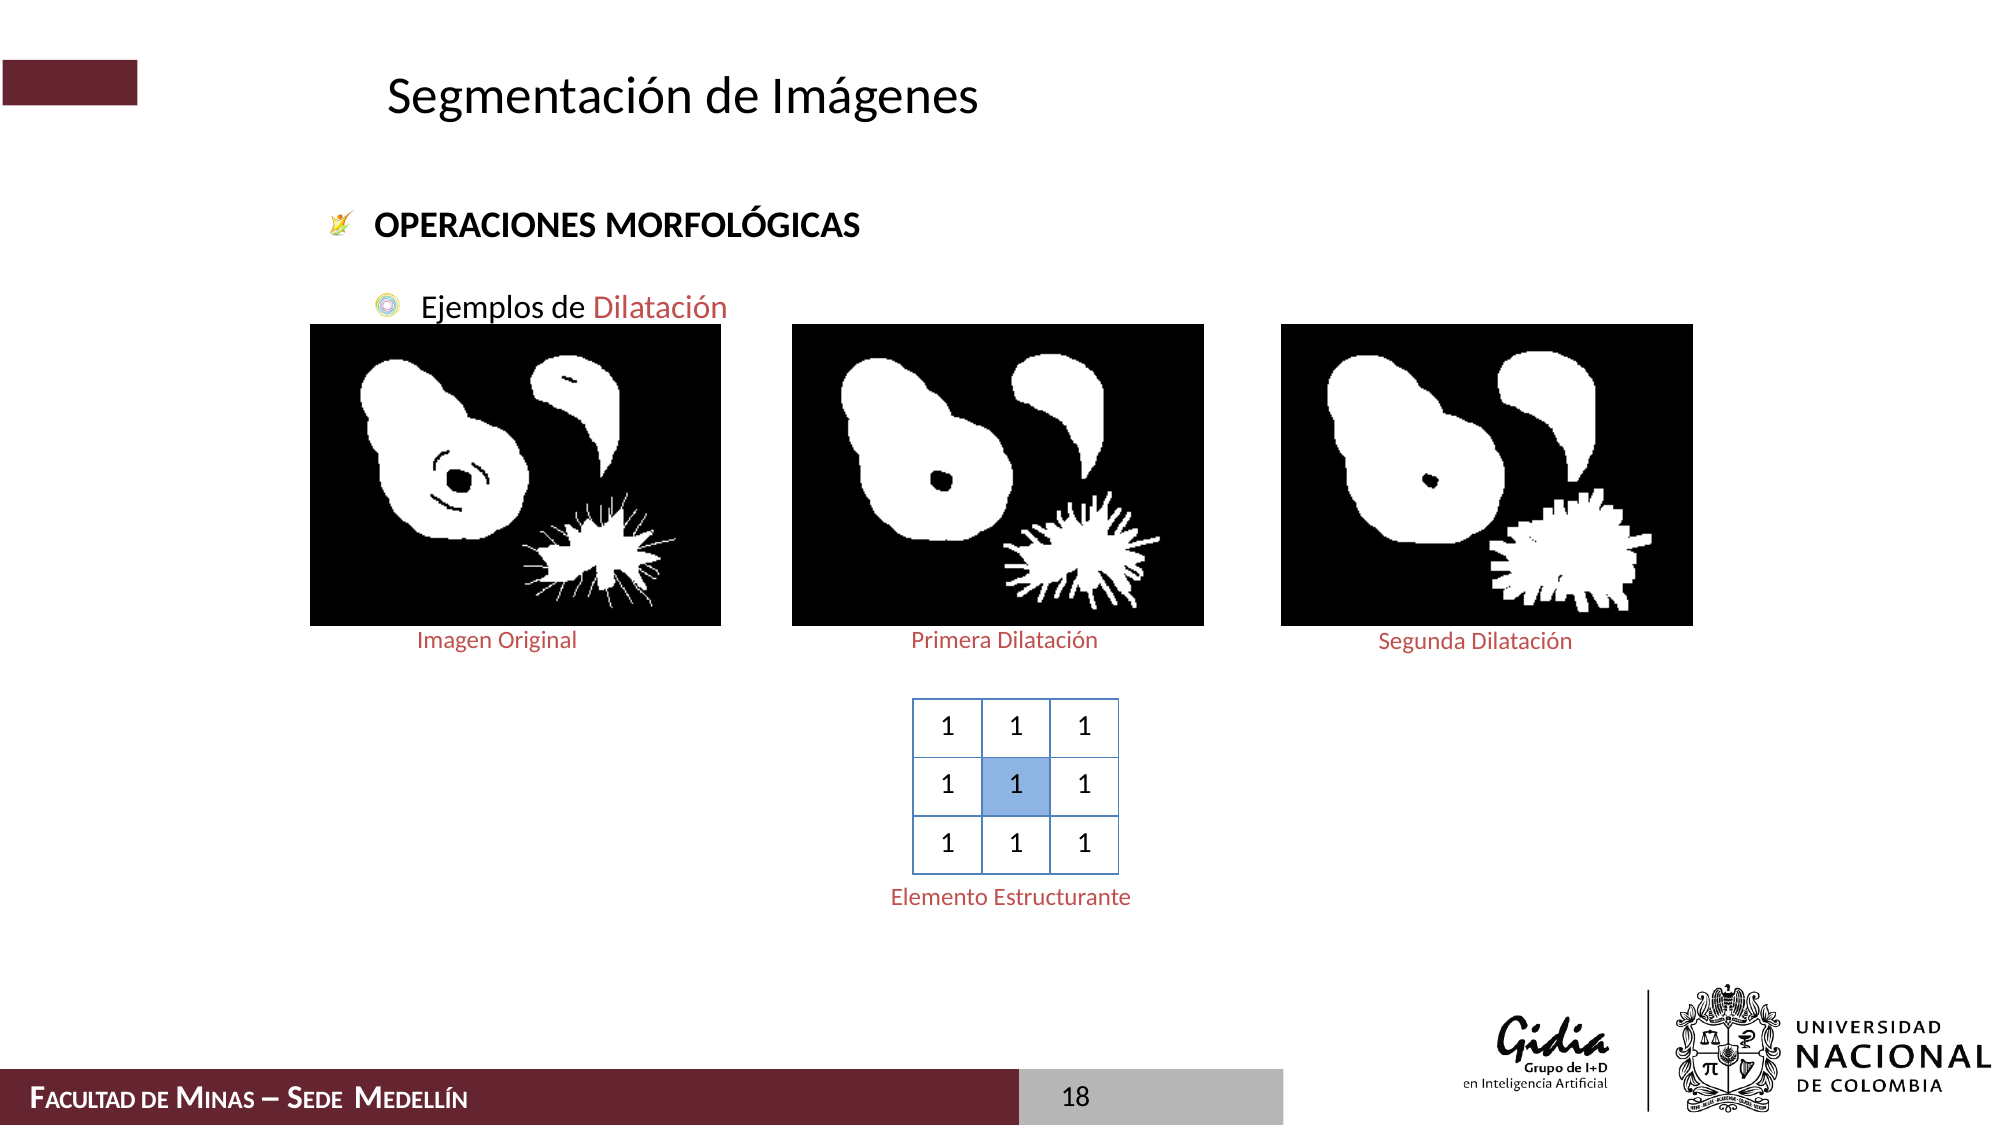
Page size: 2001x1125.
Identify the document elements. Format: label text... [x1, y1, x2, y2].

table_header 1 [914, 700, 981, 757]
slide_number 18 [1054, 1082, 1097, 1116]
text_box Operaciones Morfológicas Ejemplos de Dilatación [314, 192, 1675, 1024]
table_cell 1 [1051, 817, 1118, 873]
picture [310, 324, 722, 626]
table_cell 1 [983, 817, 1049, 873]
picture [1463, 983, 1992, 1113]
text_box Segunda Dilatación [1363, 634, 1589, 662]
picture [329, 209, 355, 236]
text_box Imagen Original [402, 634, 593, 661]
table_header 1 [983, 700, 1049, 757]
title Segmentación de Imágenes [387, 59, 1585, 125]
picture [792, 324, 1204, 626]
text_box Elemento Estructurante [876, 873, 1147, 919]
picture [374, 293, 400, 317]
picture [1281, 324, 1693, 626]
table_cell 1 [983, 758, 1049, 815]
table_header 1 [1051, 700, 1118, 757]
text_box Primera Dilatación [896, 634, 1114, 661]
table_cell 1 [914, 817, 981, 873]
table_cell 1 [914, 758, 981, 815]
table_cell 1 [1051, 758, 1118, 815]
